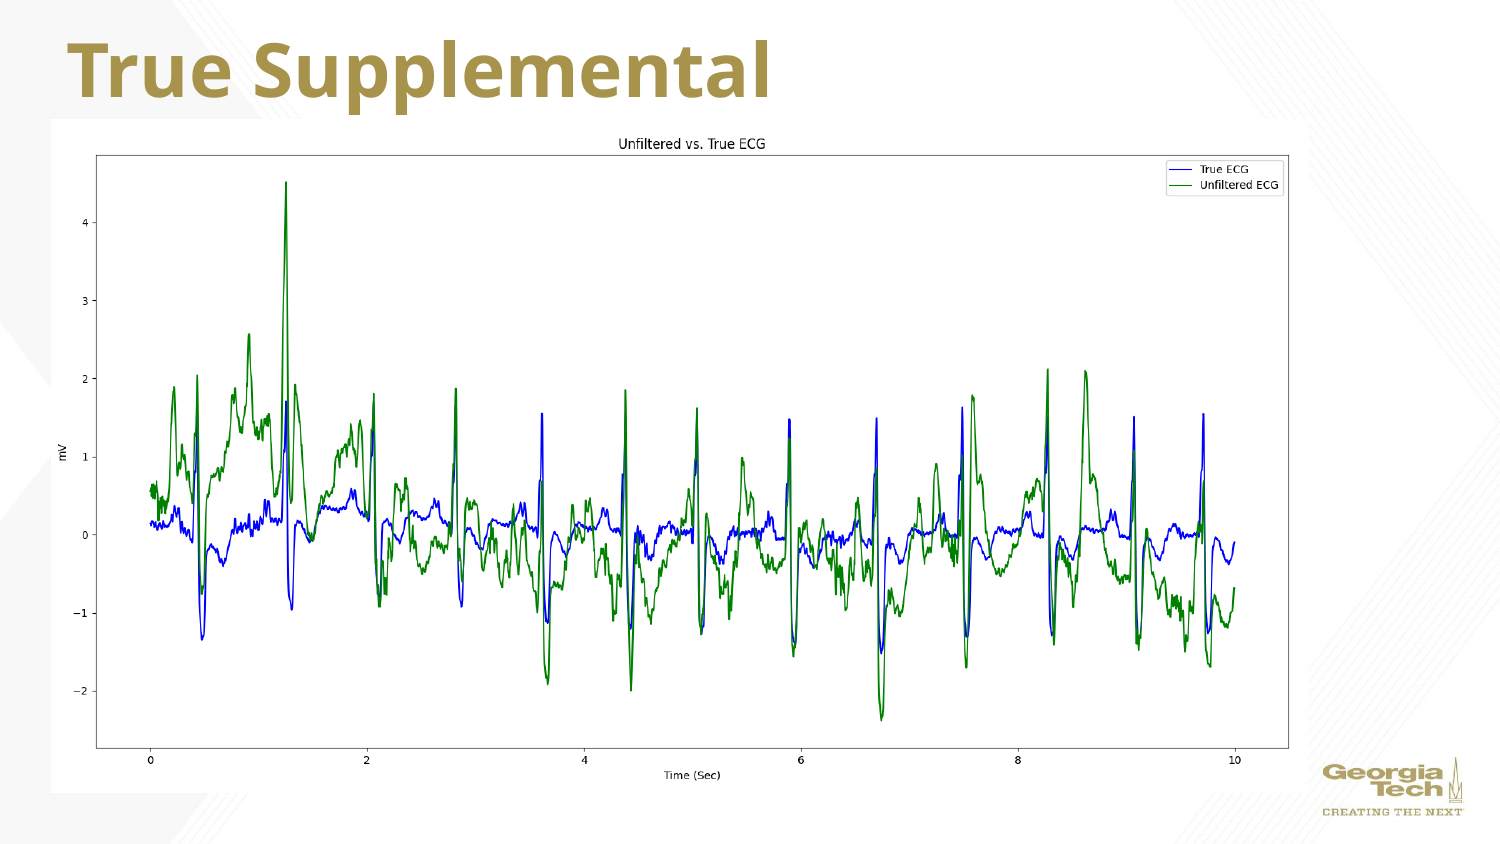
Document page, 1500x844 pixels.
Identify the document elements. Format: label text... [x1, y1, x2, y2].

title True Supplemental [51, 26, 1449, 121]
picture [0, 0, 1500, 844]
